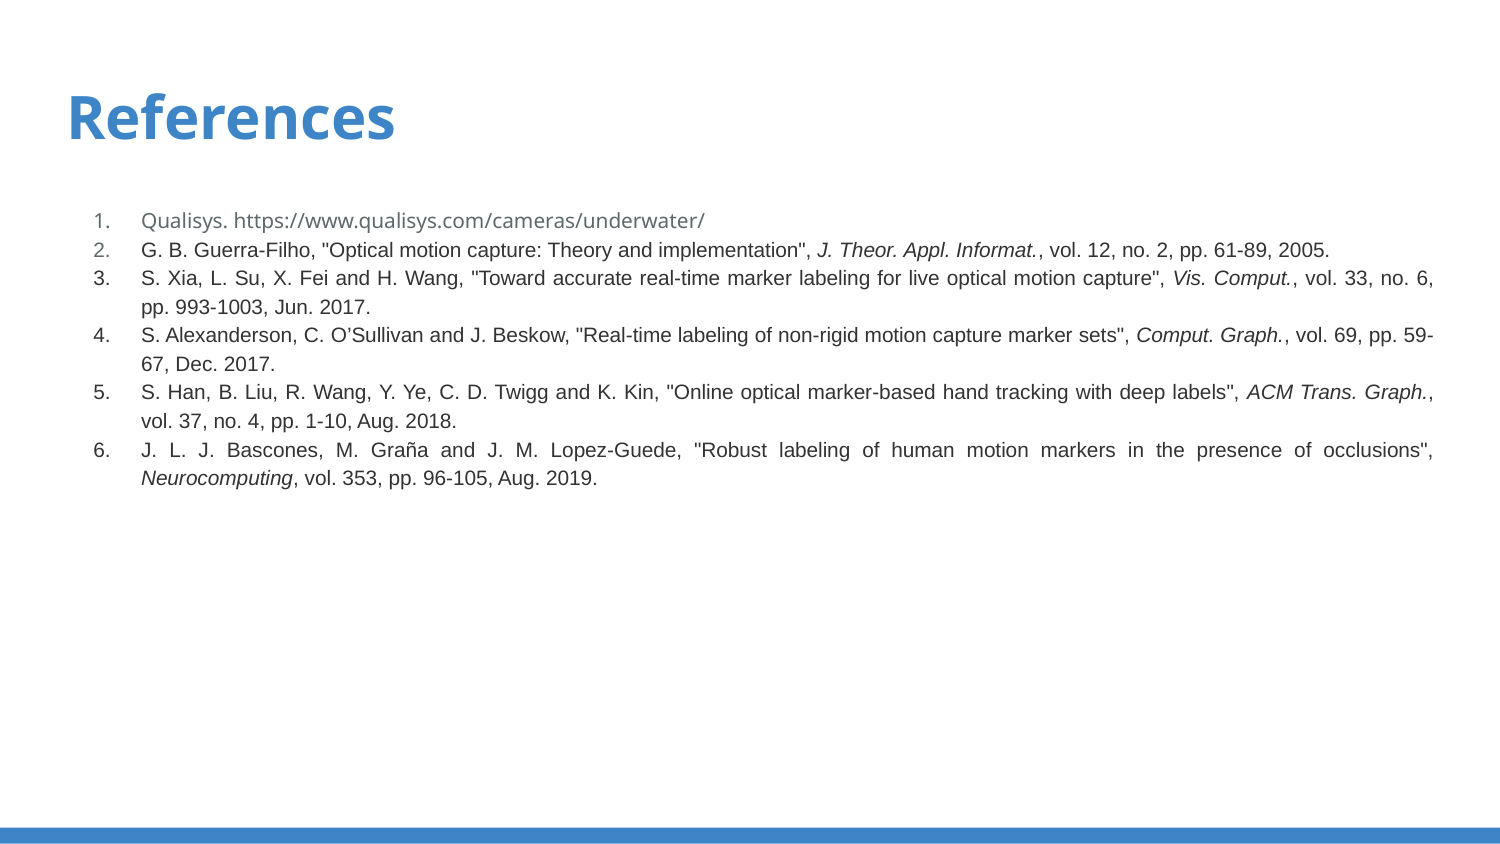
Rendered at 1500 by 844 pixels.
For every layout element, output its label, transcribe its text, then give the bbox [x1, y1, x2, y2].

list Qualisys. https://www.qualisys.com/cameras/underwater/ G. B. Guerra-Filho, "Optical motion capture: Theory and implementation", J. Theor. Appl. Informat., vol. 12, no. 2, pp. 61-89, 2005. S. Xia, L. Su, X. Fei and H. Wang, "Toward accurate real-time marker labeling for live optical motion capture", Vis. Comput., vol. 33, no. 6, pp. 993-1003, Jun. 2017. S. Alexanderson, C. O’Sullivan and J. Beskow, "Real-time labeling of non-rigid motion capture marker sets", Comput. Graph., vol. 69, pp. 59-67, Dec. 2017. S. Han, B. Liu, R. Wang, Y. Ye, C. D. Twigg and K. Kin, "Online optical marker-based hand tracking with deep labels", ACM Trans. Graph., vol. 37, no. 4, pp. 1-10, Aug. 2018. J. L. J. Bascones, M. Graña and J. M. Lopez-Guede, "Robust labeling of human motion markers in the presence of occlusions", Neurocomputing, vol. 353, pp. 96-105, Aug. 2019. [51, 189, 1449, 750]
title References [51, 64, 1449, 167]
